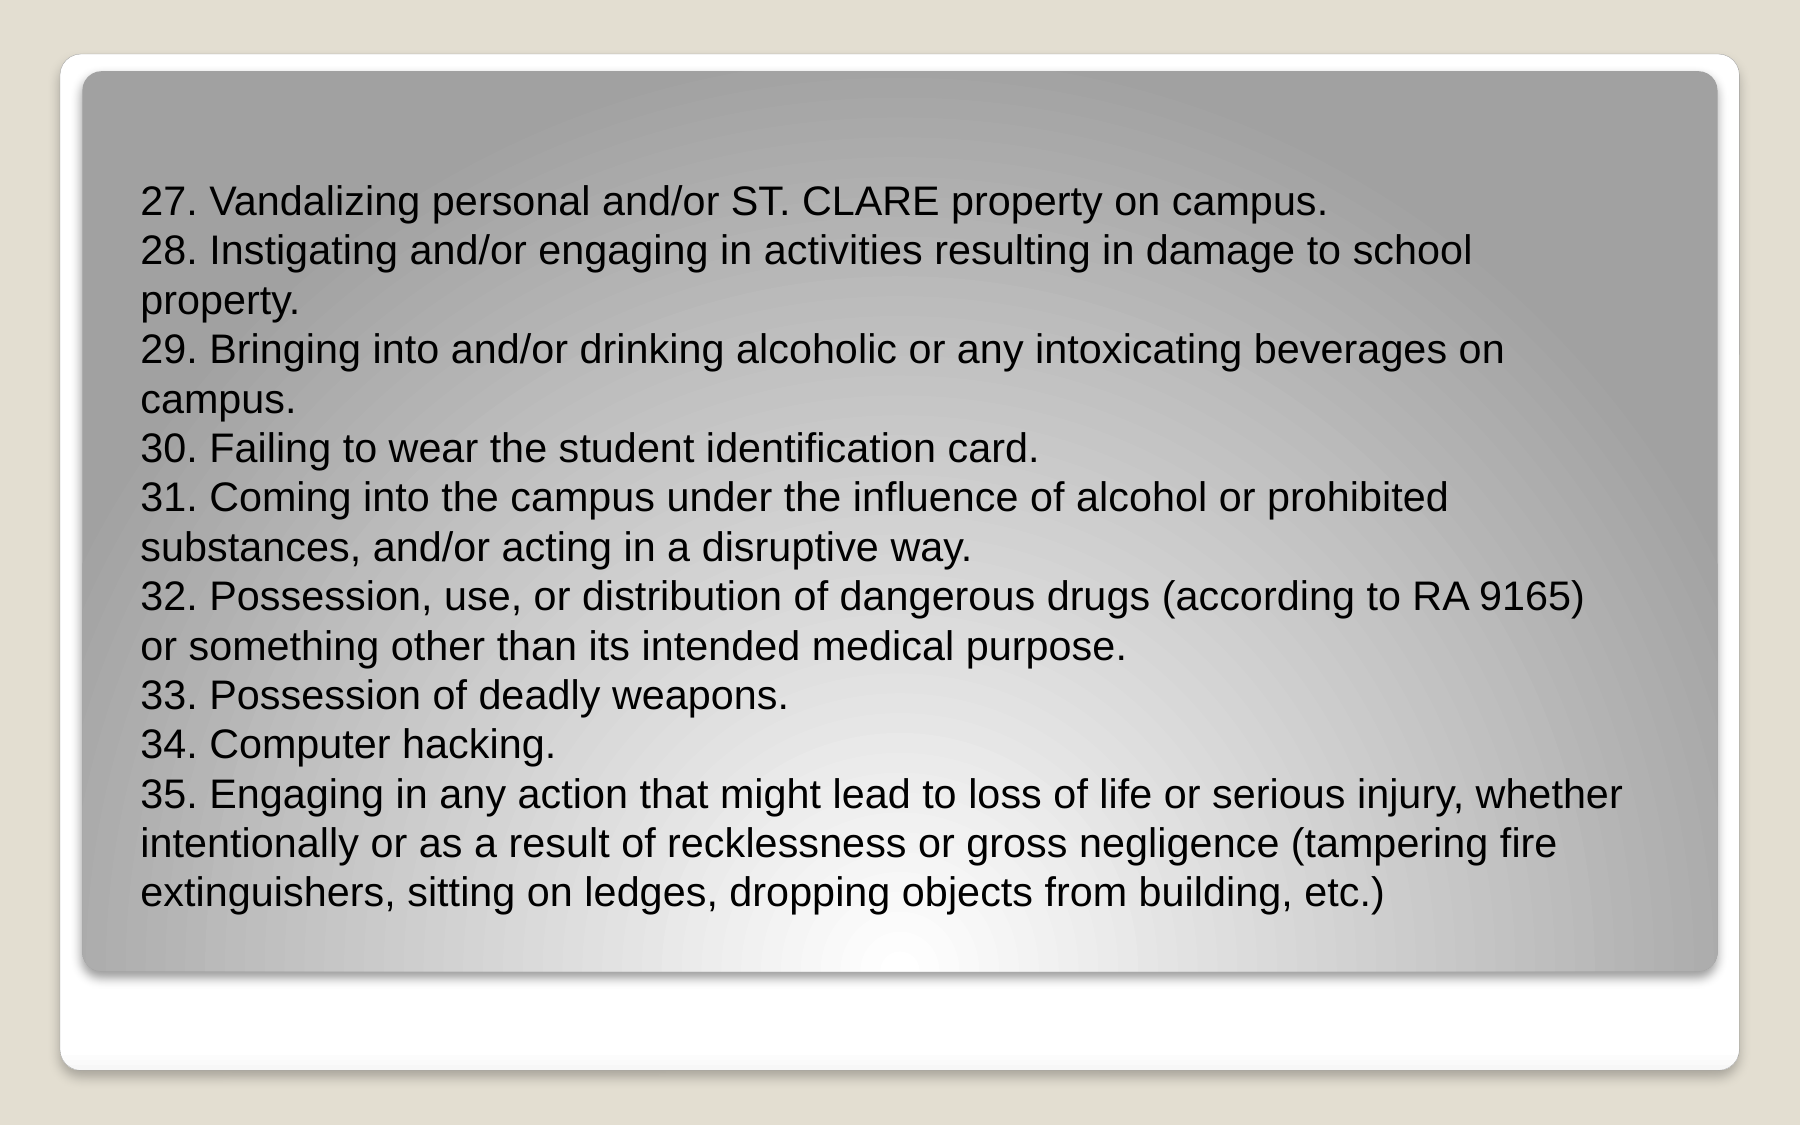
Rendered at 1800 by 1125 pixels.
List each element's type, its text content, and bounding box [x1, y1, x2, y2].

title 27. Vandalizing personal and/or ST. CLARE property on campus. 28. Instigating and/or engaging in activities resulting in damage to school property. 29. Bringing into and/or drinking alcoholic or any intoxicating beverages on campus. 30. Failing to wear the student identification card. 31. Coming into the campus under the influence of alcohol or prohibited substances, and/or acting in a disruptive way. 32. Possession, use, or distribution of dangerous drugs (according to RA 9165) or something other than its intended medical purpose. 33. Possession of deadly weapons. 34. Computer hacking. 35. Engaging in any action that might lead to loss of life or serious injury, whether intentionally or as a result of recklessness or gross negligence (tampering fire extinguishers, sitting on ledges, dropping objects from building, etc.) [125, 113, 1643, 1071]
